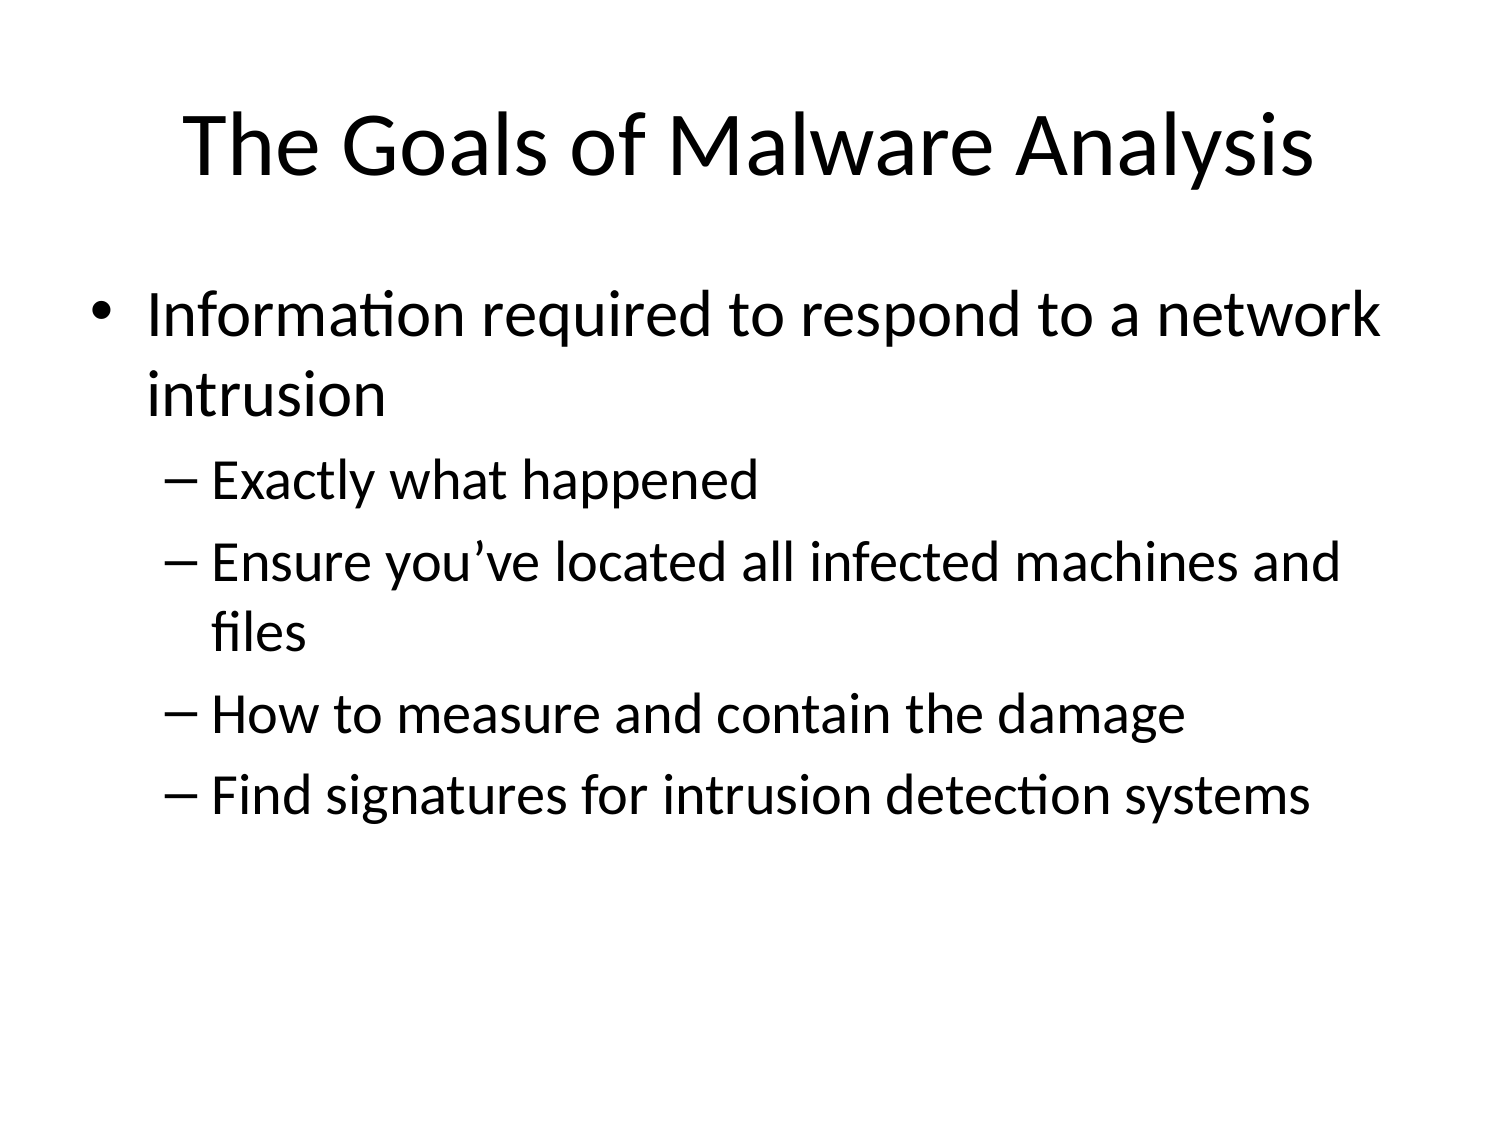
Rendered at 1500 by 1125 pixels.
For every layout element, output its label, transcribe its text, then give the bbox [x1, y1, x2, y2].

text_box The Goals of Malware Analysis [74, 45, 1425, 233]
text_box Information required to respond to a network intrusion Exactly what happened Ensure you’ve located all infected machines and files How to measure and contain the damage Find signatures for intrusion detection systems [74, 262, 1425, 1005]
